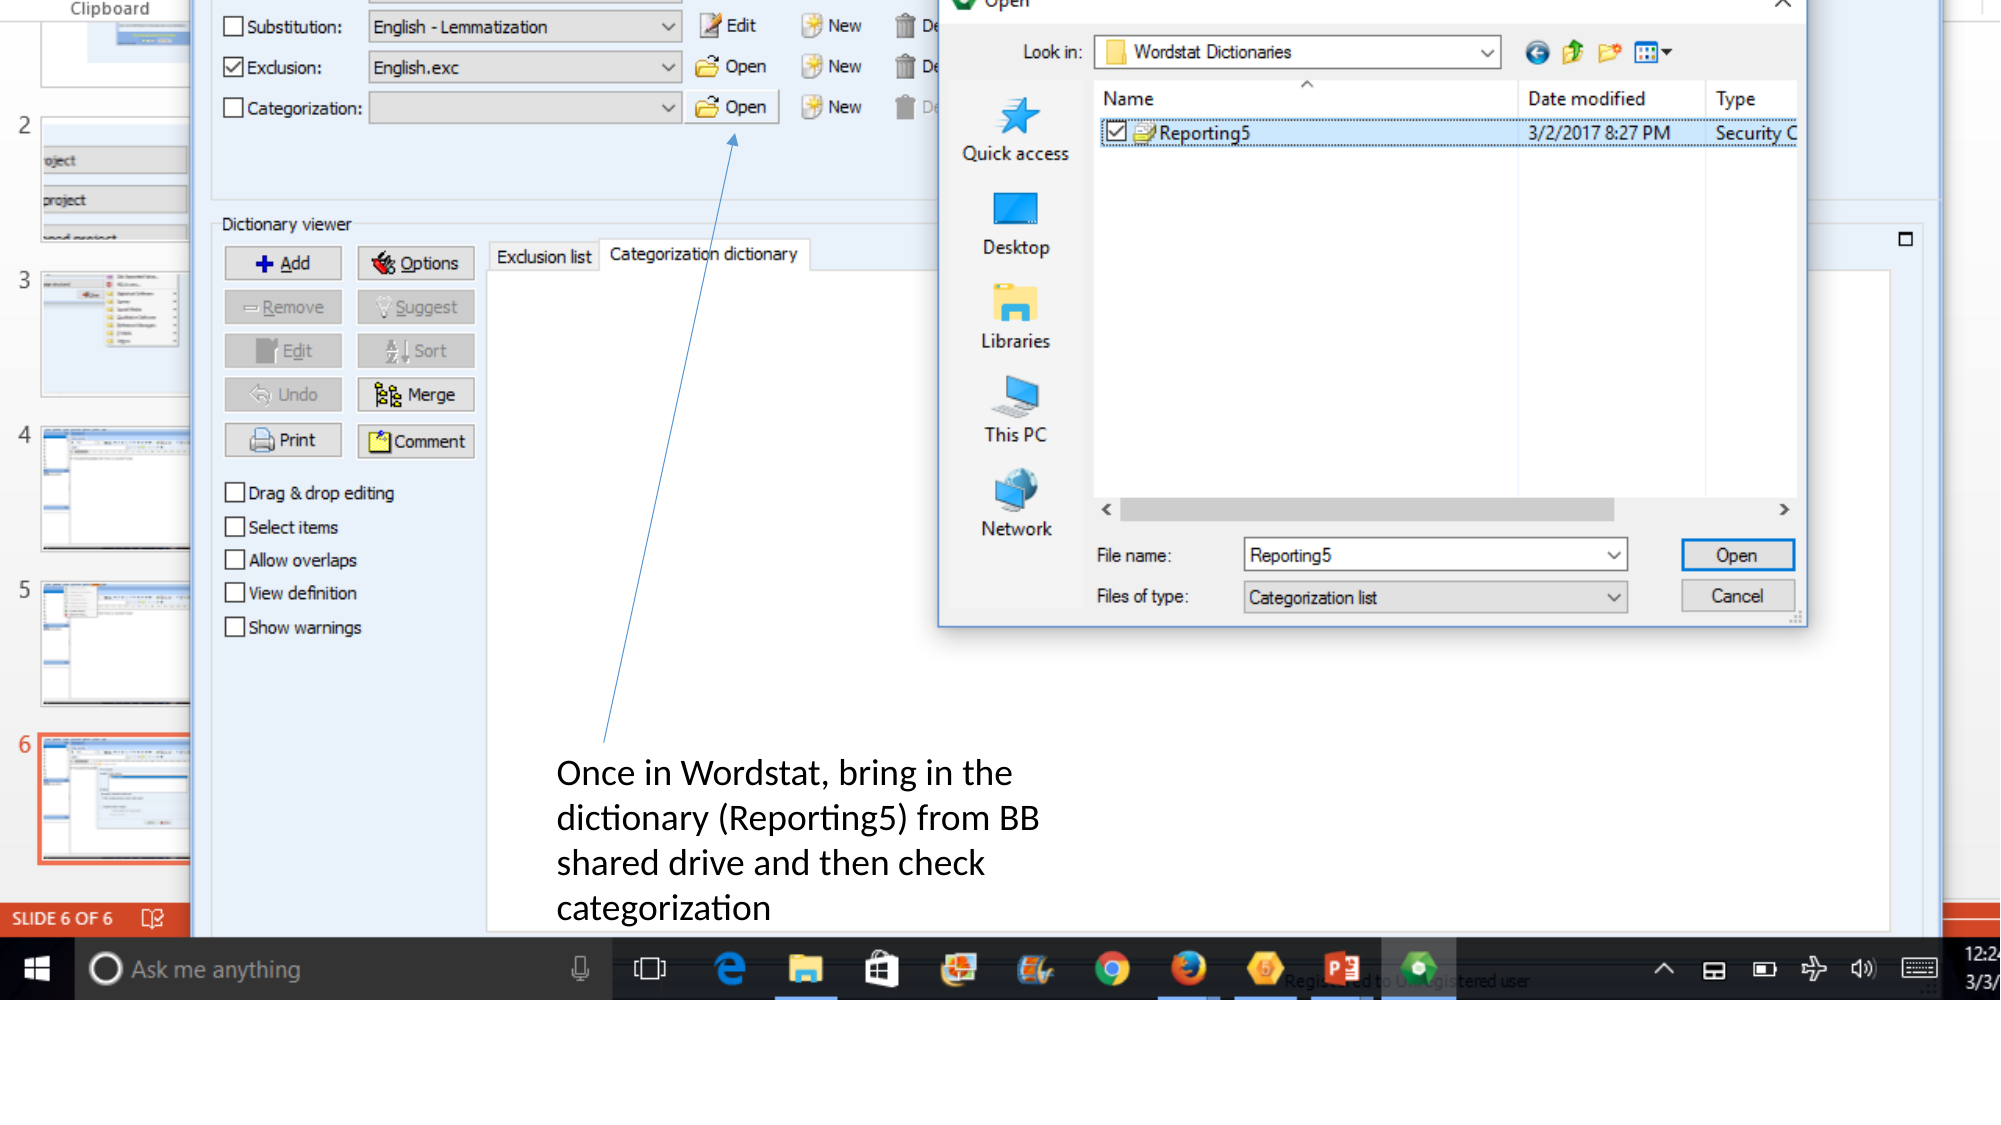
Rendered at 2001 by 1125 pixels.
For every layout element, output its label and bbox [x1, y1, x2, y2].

picture [0, 0, 2000, 1000]
text_box [603, 133, 736, 743]
